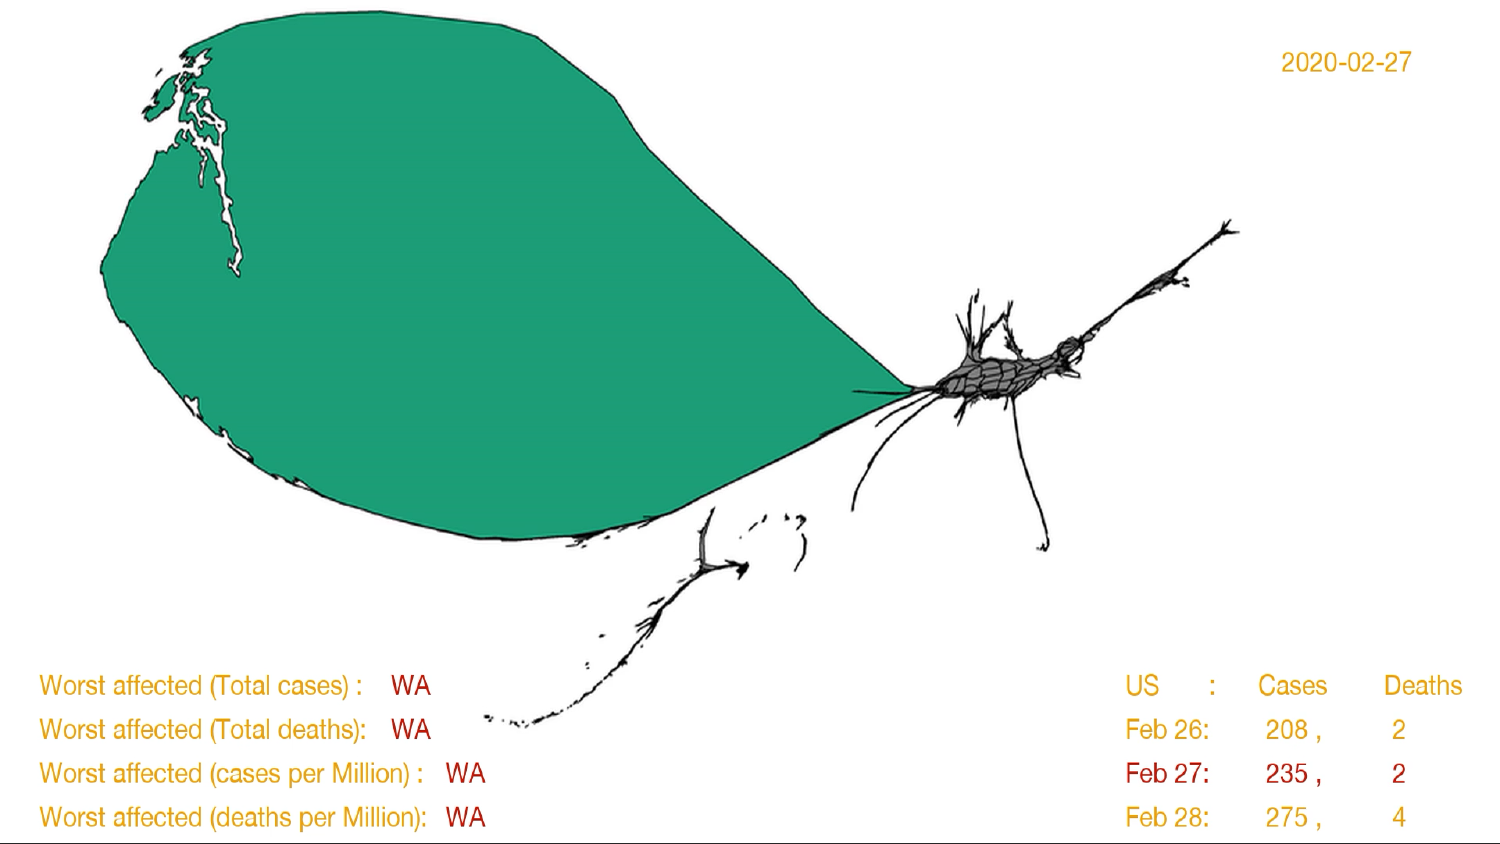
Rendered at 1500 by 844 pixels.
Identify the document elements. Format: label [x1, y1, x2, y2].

text_box [0, 0, 1500, 844]
